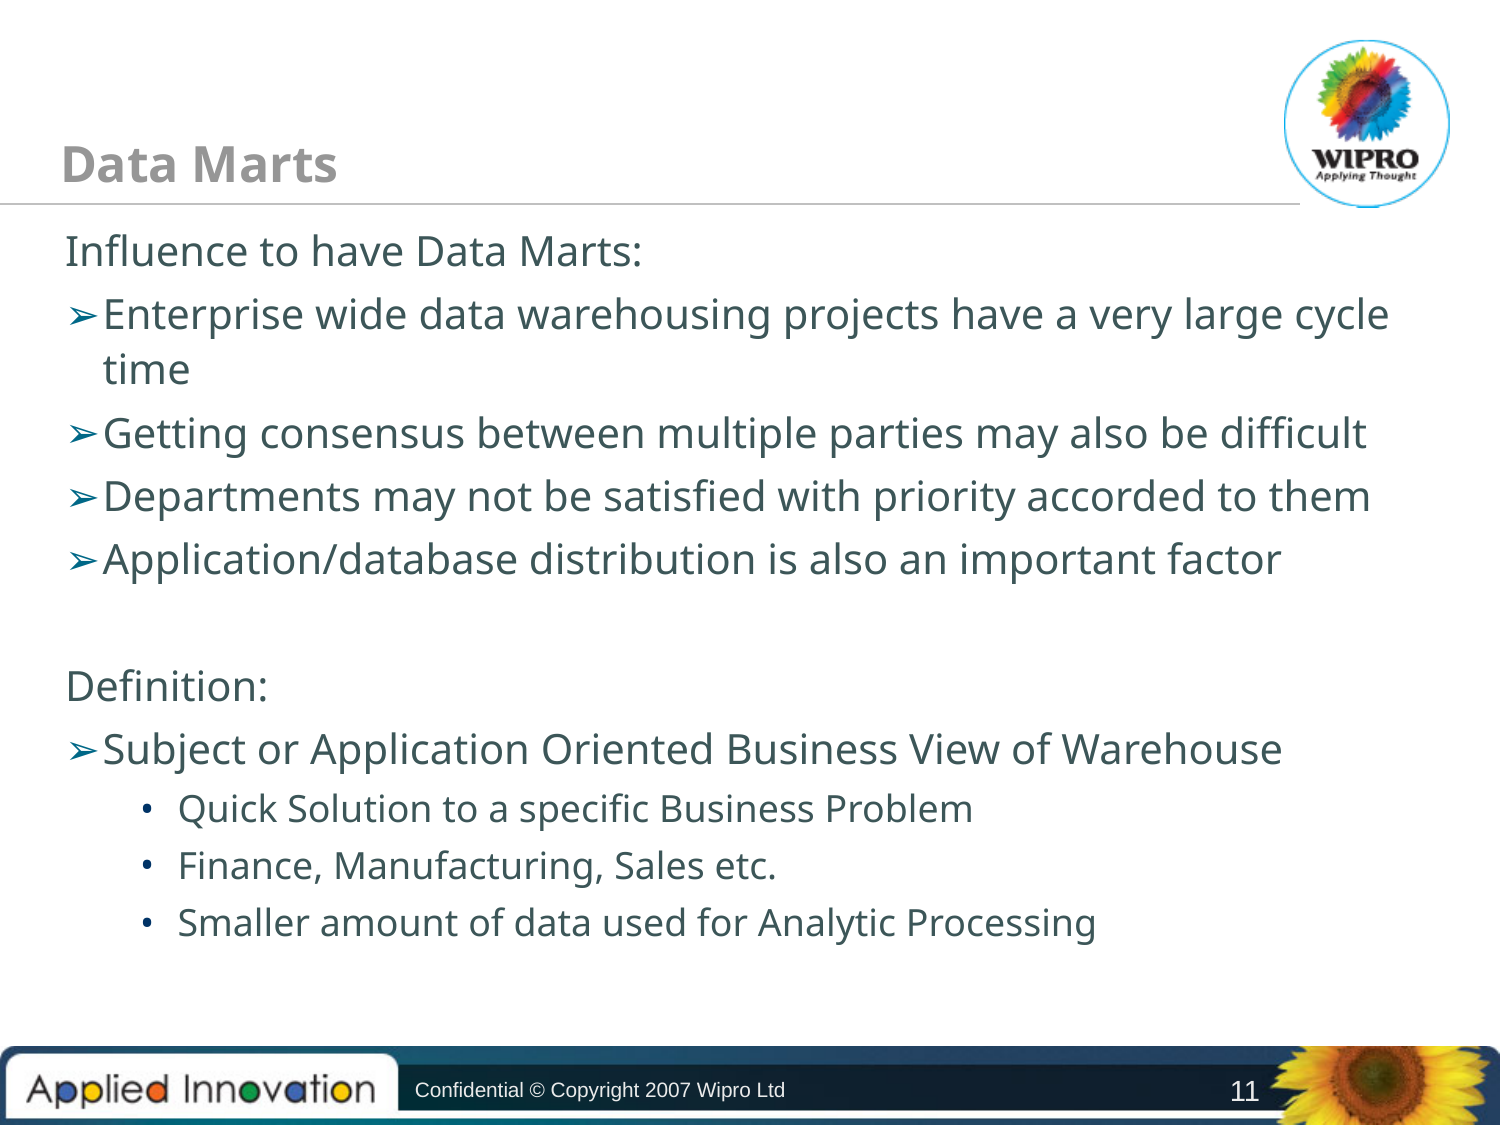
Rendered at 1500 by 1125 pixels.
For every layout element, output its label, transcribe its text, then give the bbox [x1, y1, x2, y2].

footer Confidential © Copyright 2007 Wipro Ltd [399, 1057, 975, 1121]
list Influence to have Data Marts: Enterprise wide data warehousing projects have a very large cycle time Getting consensus between multiple parties may also be difficult Departments may not be satisfied with priority accorded to them Application/database distribution is also an important factor Definition: Subject or Application Oriented Business View of Warehouse Quick Solution to a specific Business Problem Finance, Manufacturing, Sales etc. Smaller amount of data used for Analytic Processing [50, 212, 1438, 1025]
picture [0, 1046, 1500, 1125]
title Data Marts [0, 24, 1300, 200]
picture [1284, 37, 1450, 208]
